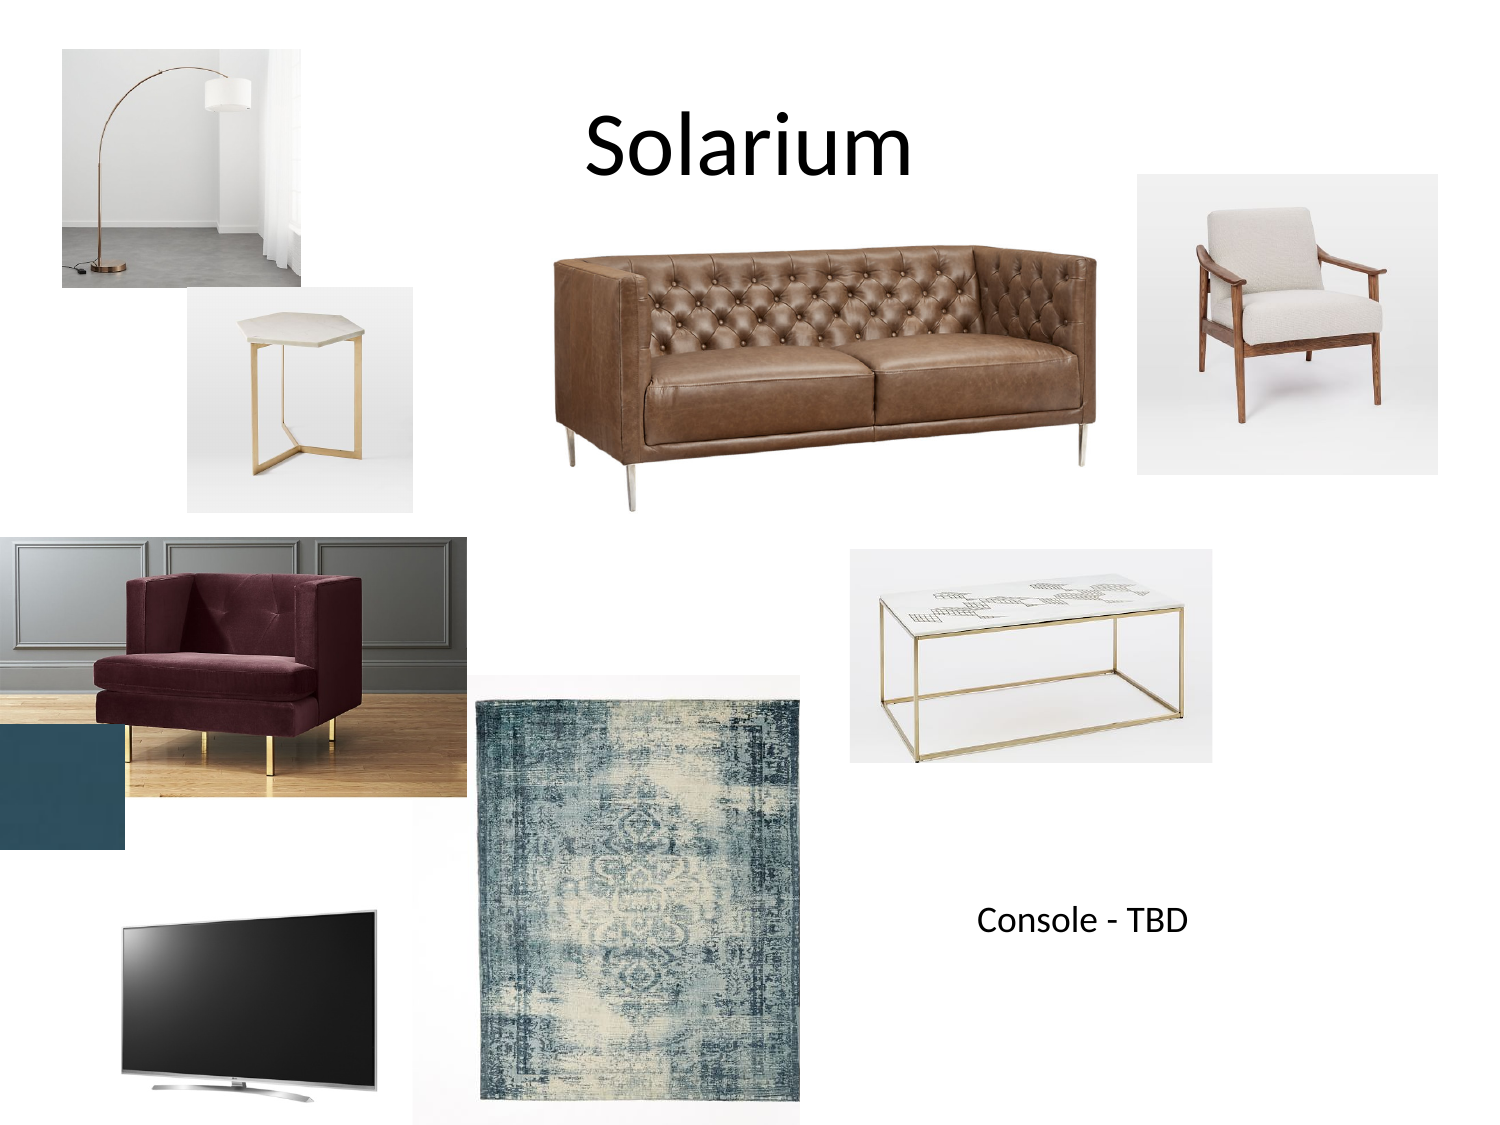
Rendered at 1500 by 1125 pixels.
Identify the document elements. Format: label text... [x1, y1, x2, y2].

text_box Console - TBD [962, 887, 1400, 948]
picture [62, 49, 413, 513]
picture [1137, 174, 1438, 476]
title Solarium [75, 45, 1425, 233]
picture [0, 537, 801, 1125]
picture [849, 549, 1213, 763]
picture [87, 899, 411, 1107]
picture [537, 212, 1113, 537]
